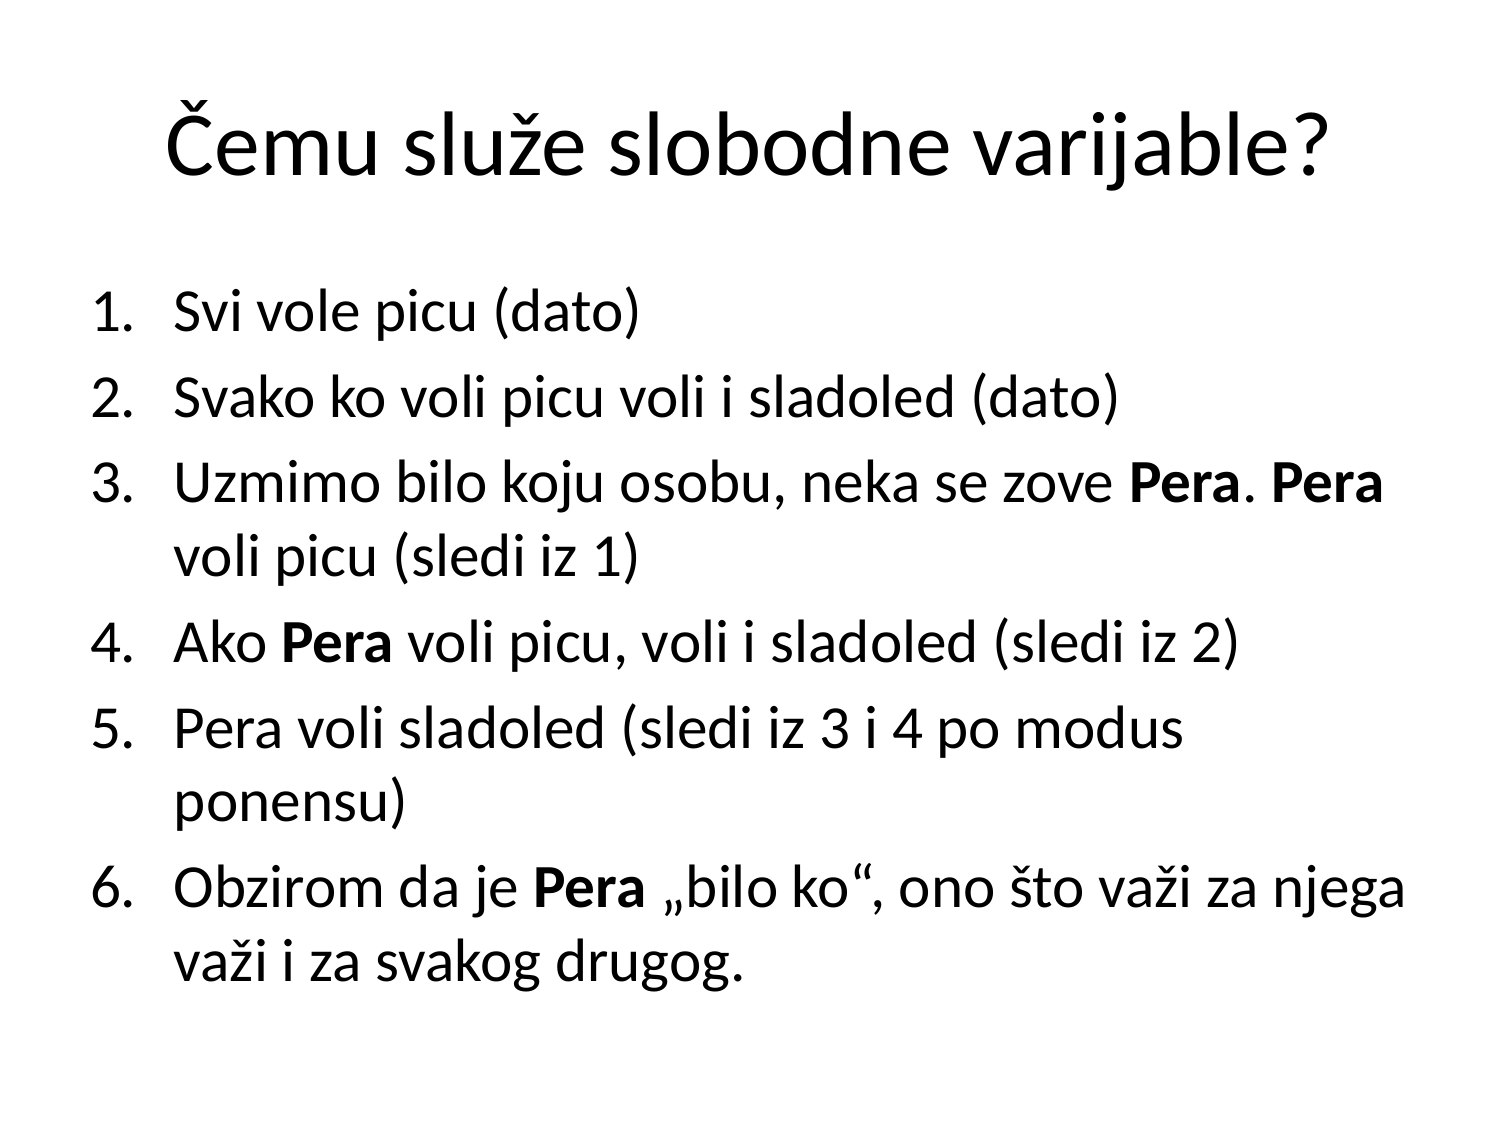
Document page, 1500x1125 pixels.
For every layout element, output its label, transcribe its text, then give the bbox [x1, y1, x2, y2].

list Svi vole picu (dato) Svako ko voli picu voli i sladoled (dato) Uzmimo bilo koju osobu, neka se zove Pera. Pera voli picu (sledi iz 1) Ako Pera voli picu, voli i sladoled (sledi iz 2) Pera voli sladoled (sledi iz 3 i 4 po modus ponensu) Obzirom da je Pera „bilo ko“, ono što važi za njega važi i za svakog drugog. [75, 262, 1425, 1005]
title Čemu služe slobodne varijable? [75, 45, 1425, 233]
